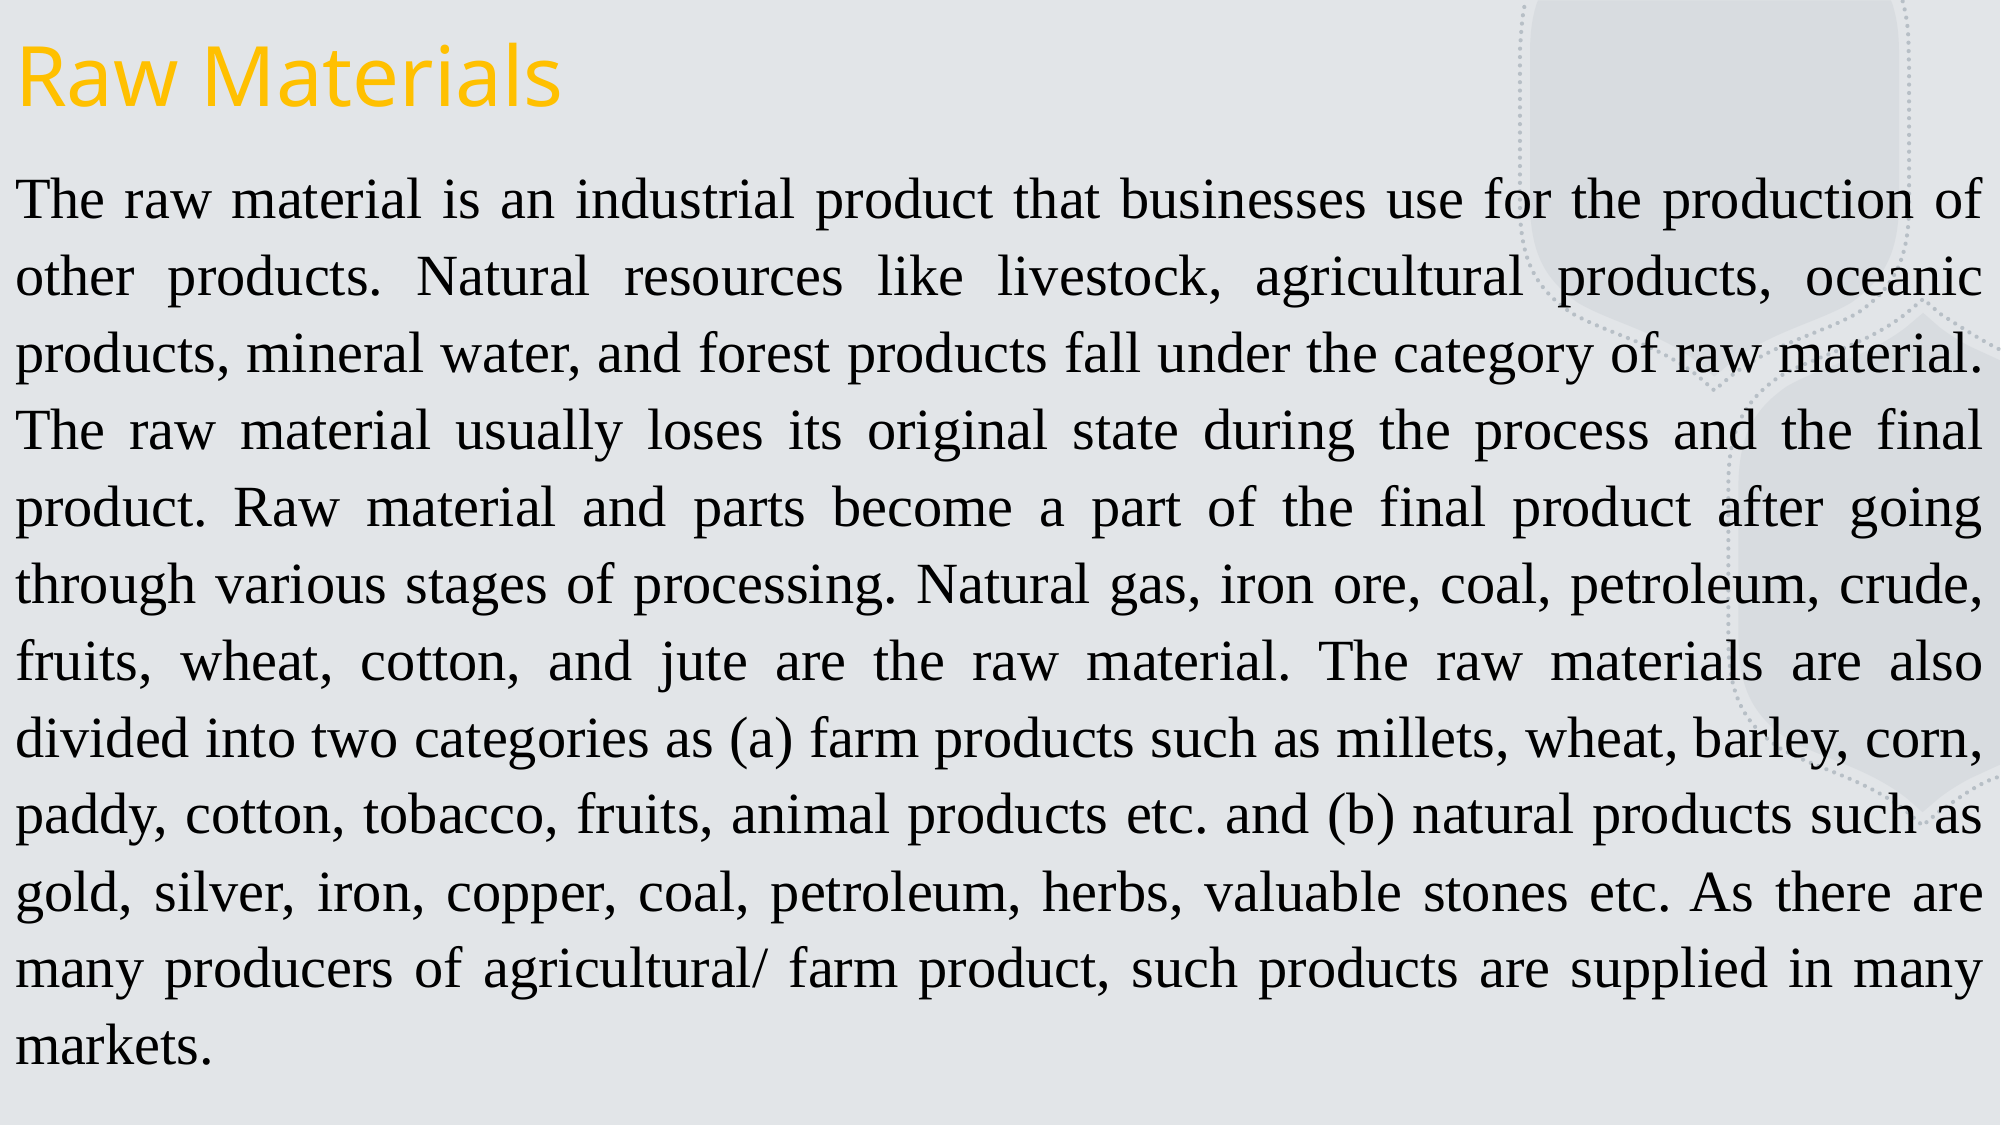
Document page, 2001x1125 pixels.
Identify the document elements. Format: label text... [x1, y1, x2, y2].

title Raw Materials [0, 0, 1648, 145]
list The raw material is an industrial product that businesses use for the production of other products. Natural resources like livestock, agricultural products, oceanic products, mineral water, and forest products fall under the category of raw material. The raw material usually loses its original state during the process and the final product. Raw material and parts become a part of the final product after going through various stages of processing. Natural gas, iron ore, coal, petroleum, crude, fruits, wheat, cotton, and jute are the raw material. The raw materials are also divided into two categories as (a) farm products such as millets, wheat, barley, corn, paddy, cotton, tobacco, fruits, animal products etc. and (b) natural products such as gold, silver, iron, copper, coal, petroleum, herbs, valuable stones etc. As there are many producers of agricultural/ farm product, such products are supplied in many markets. [0, 145, 2000, 1125]
